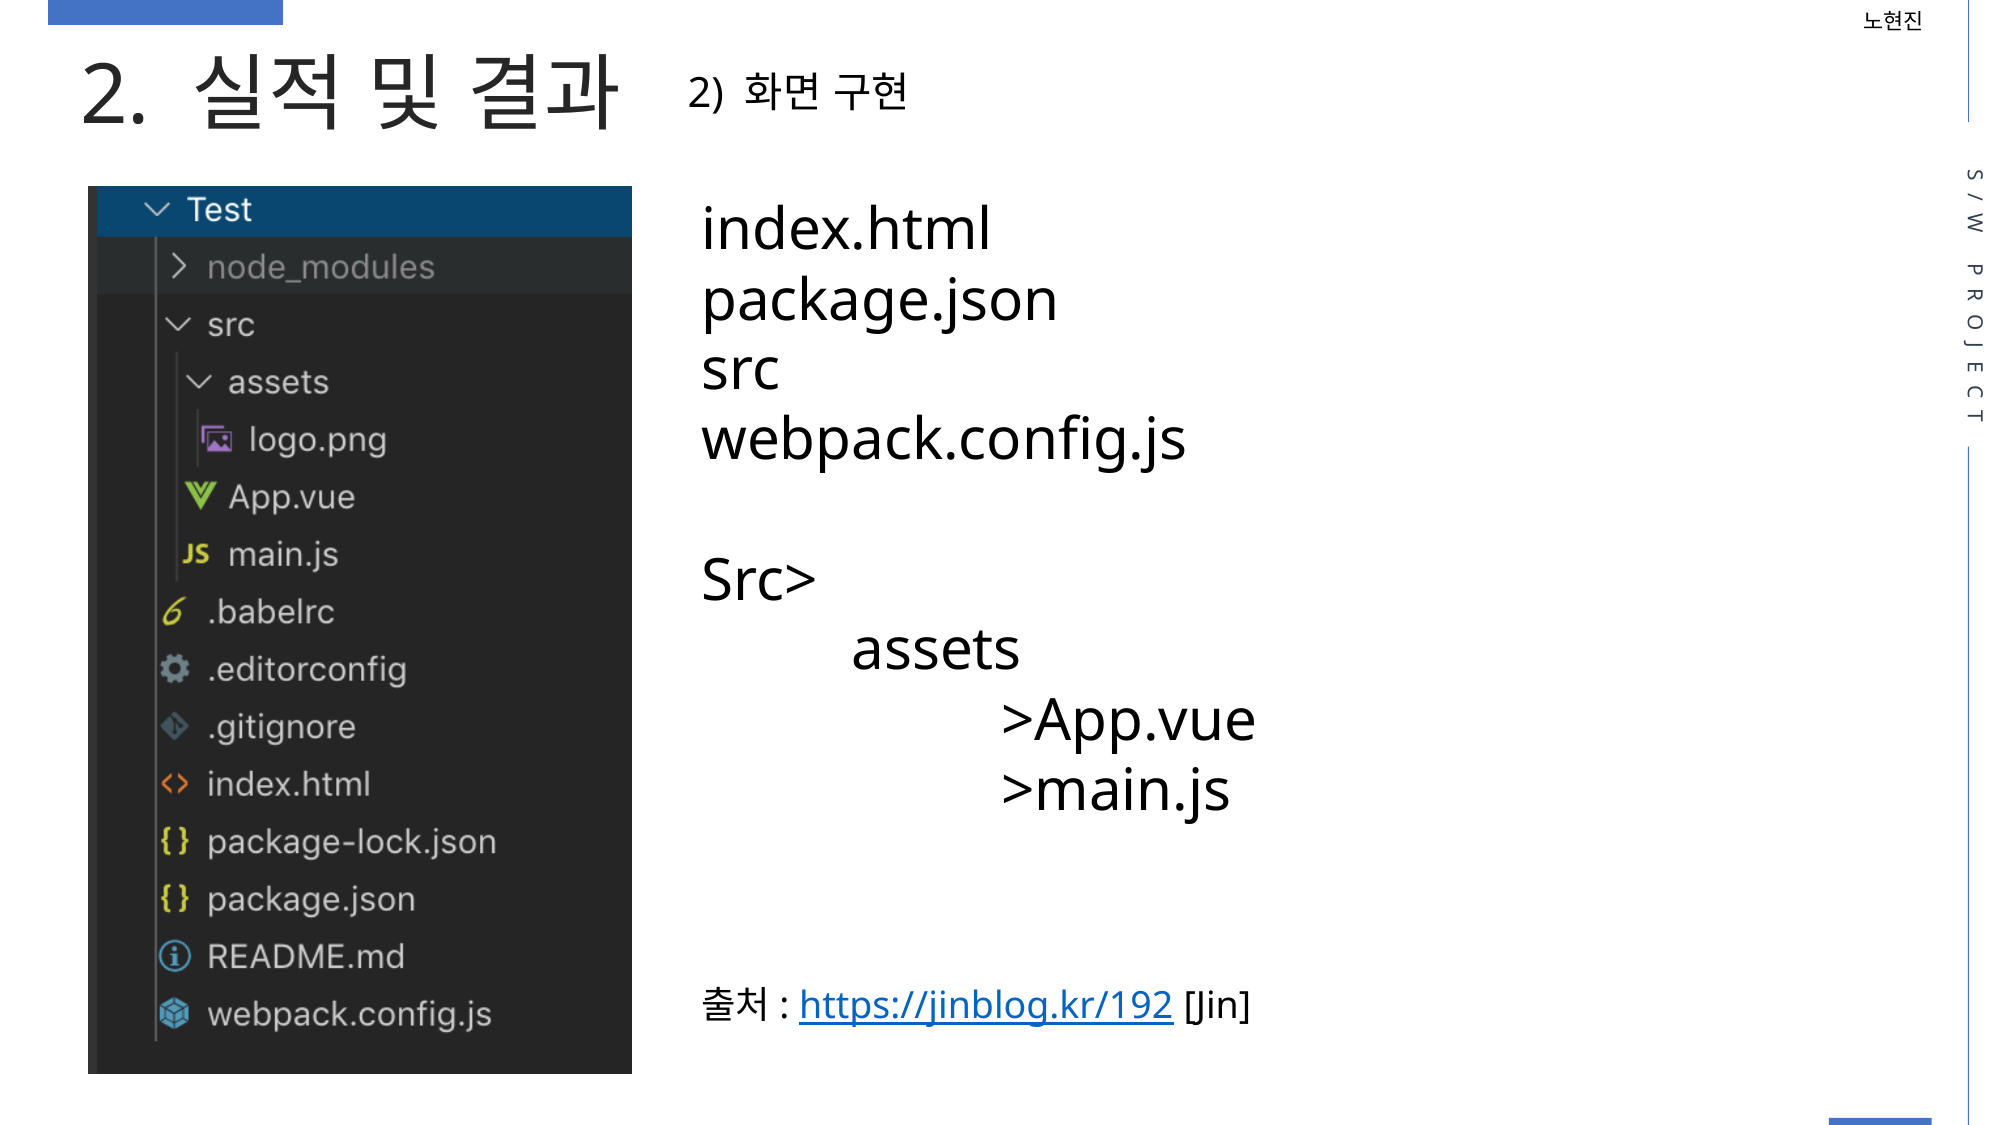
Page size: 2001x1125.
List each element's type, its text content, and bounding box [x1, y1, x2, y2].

text_box S/W PROJECT [1940, 154, 1997, 447]
text_box [1828, 1117, 1933, 1125]
text_box 노현진 [1849, 0, 1952, 41]
text_box index.html package.json src webpack.config.js Src> assets >App.vue >main.js 출처: https://jinblog.kr/192 [Jin] [686, 184, 1919, 1040]
picture [88, 186, 632, 1074]
text_box 2) 화면 구현 [672, 58, 949, 123]
text_box 2. 실적 및 결과 [65, 32, 636, 148]
text_box [47, 0, 284, 26]
